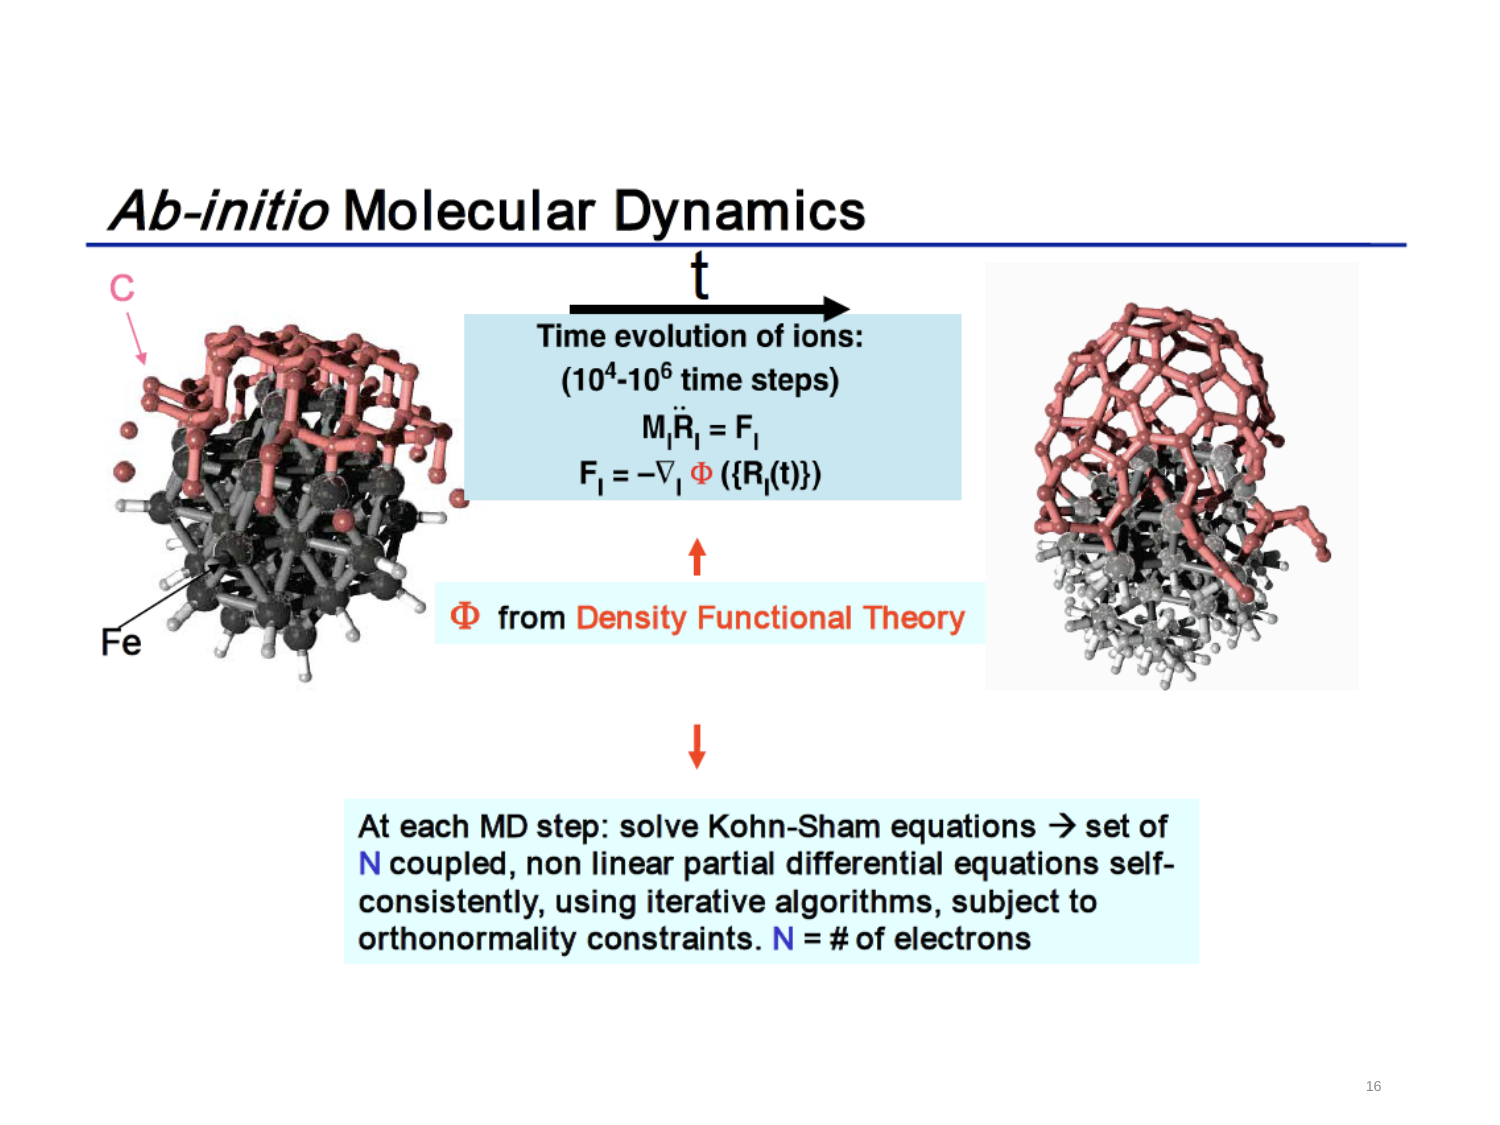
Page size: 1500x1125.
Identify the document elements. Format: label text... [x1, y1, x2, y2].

picture [78, 127, 1422, 997]
slide_number 16 [1059, 1042, 1398, 1103]
